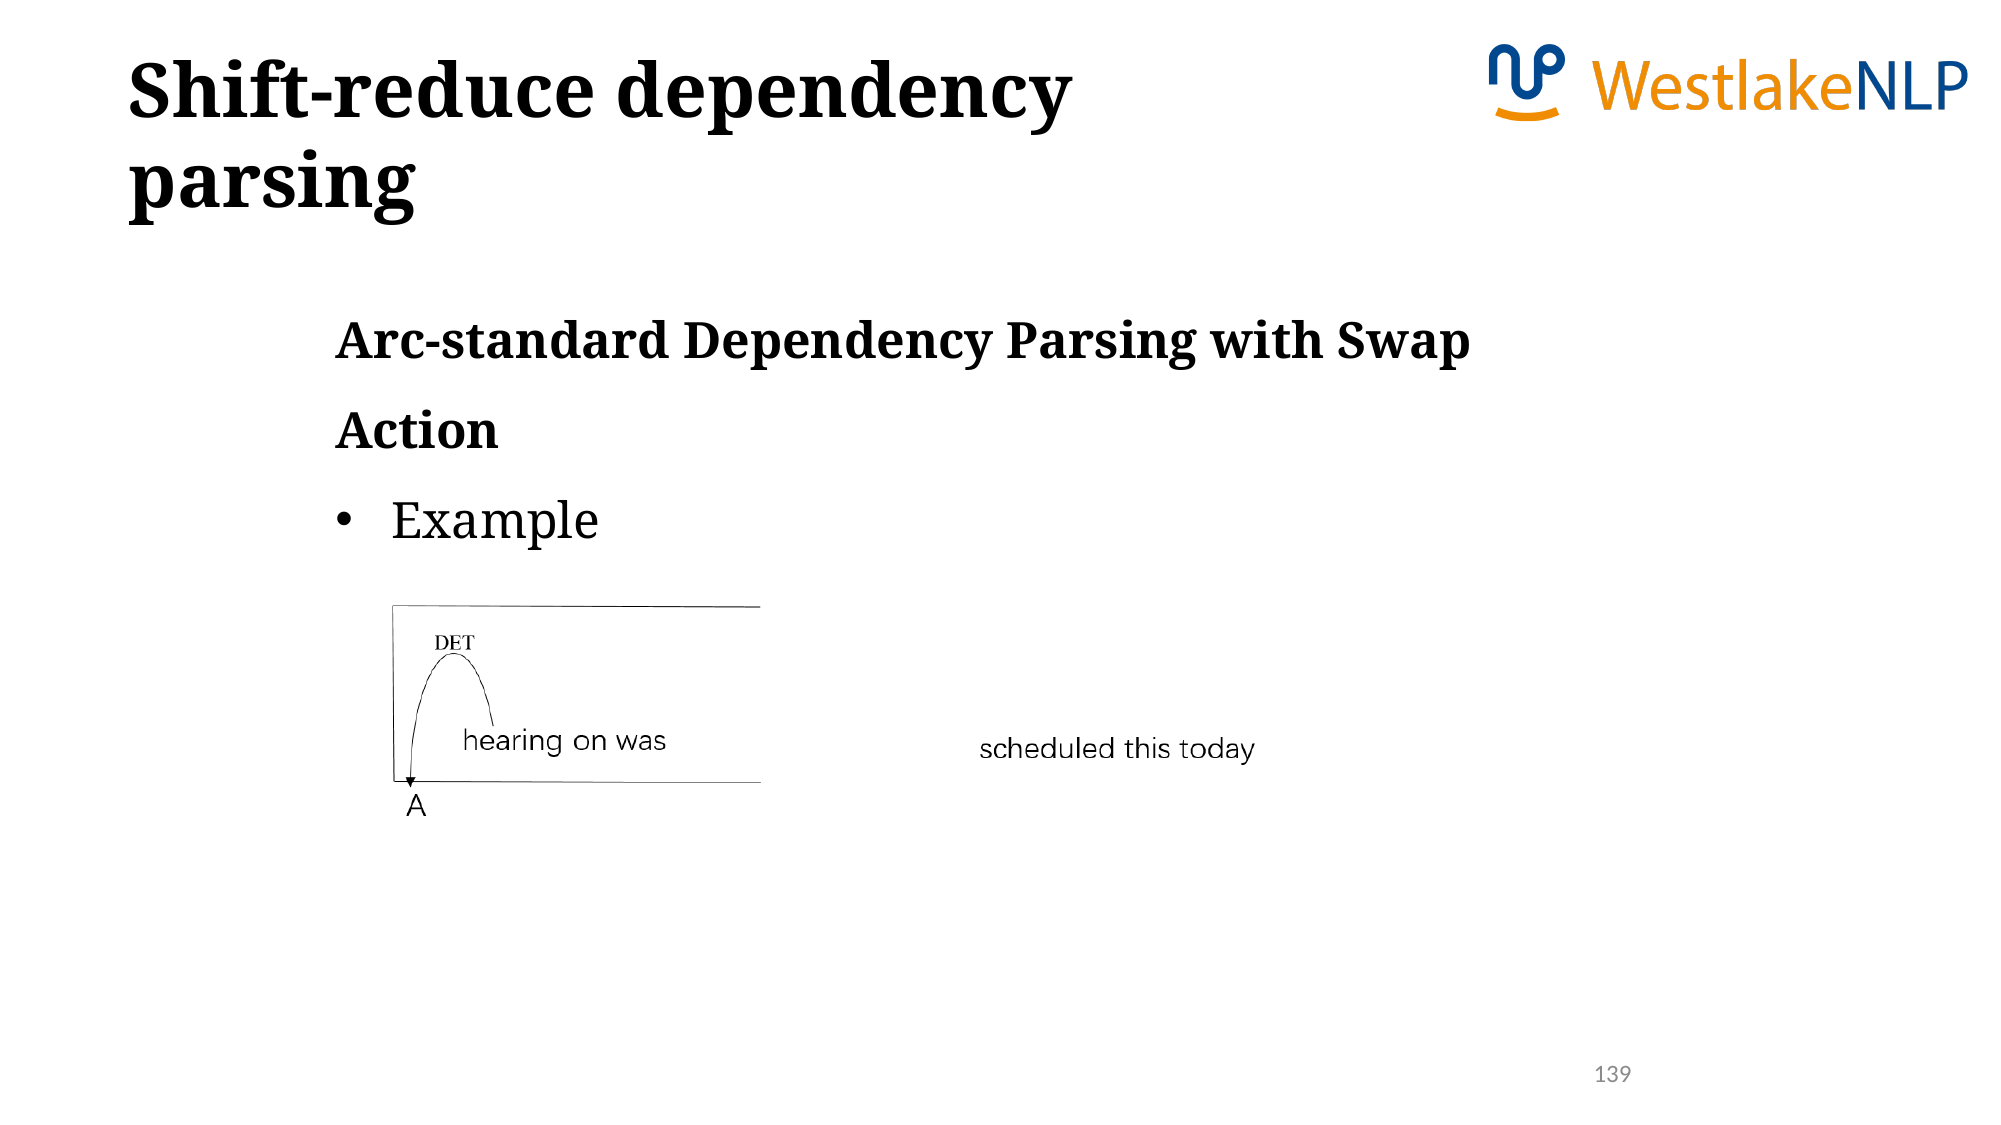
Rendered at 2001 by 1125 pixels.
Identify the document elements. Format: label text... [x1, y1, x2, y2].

slide_number 139 [1309, 1042, 1647, 1103]
picture [353, 586, 1642, 1043]
text_box Arc-standard Dependency Parsing with Swap Action Example Next action: SHIFT [320, 271, 1647, 647]
text_box Shift-reduce dependency parsing [114, 35, 1283, 231]
picture [1459, 0, 2000, 170]
